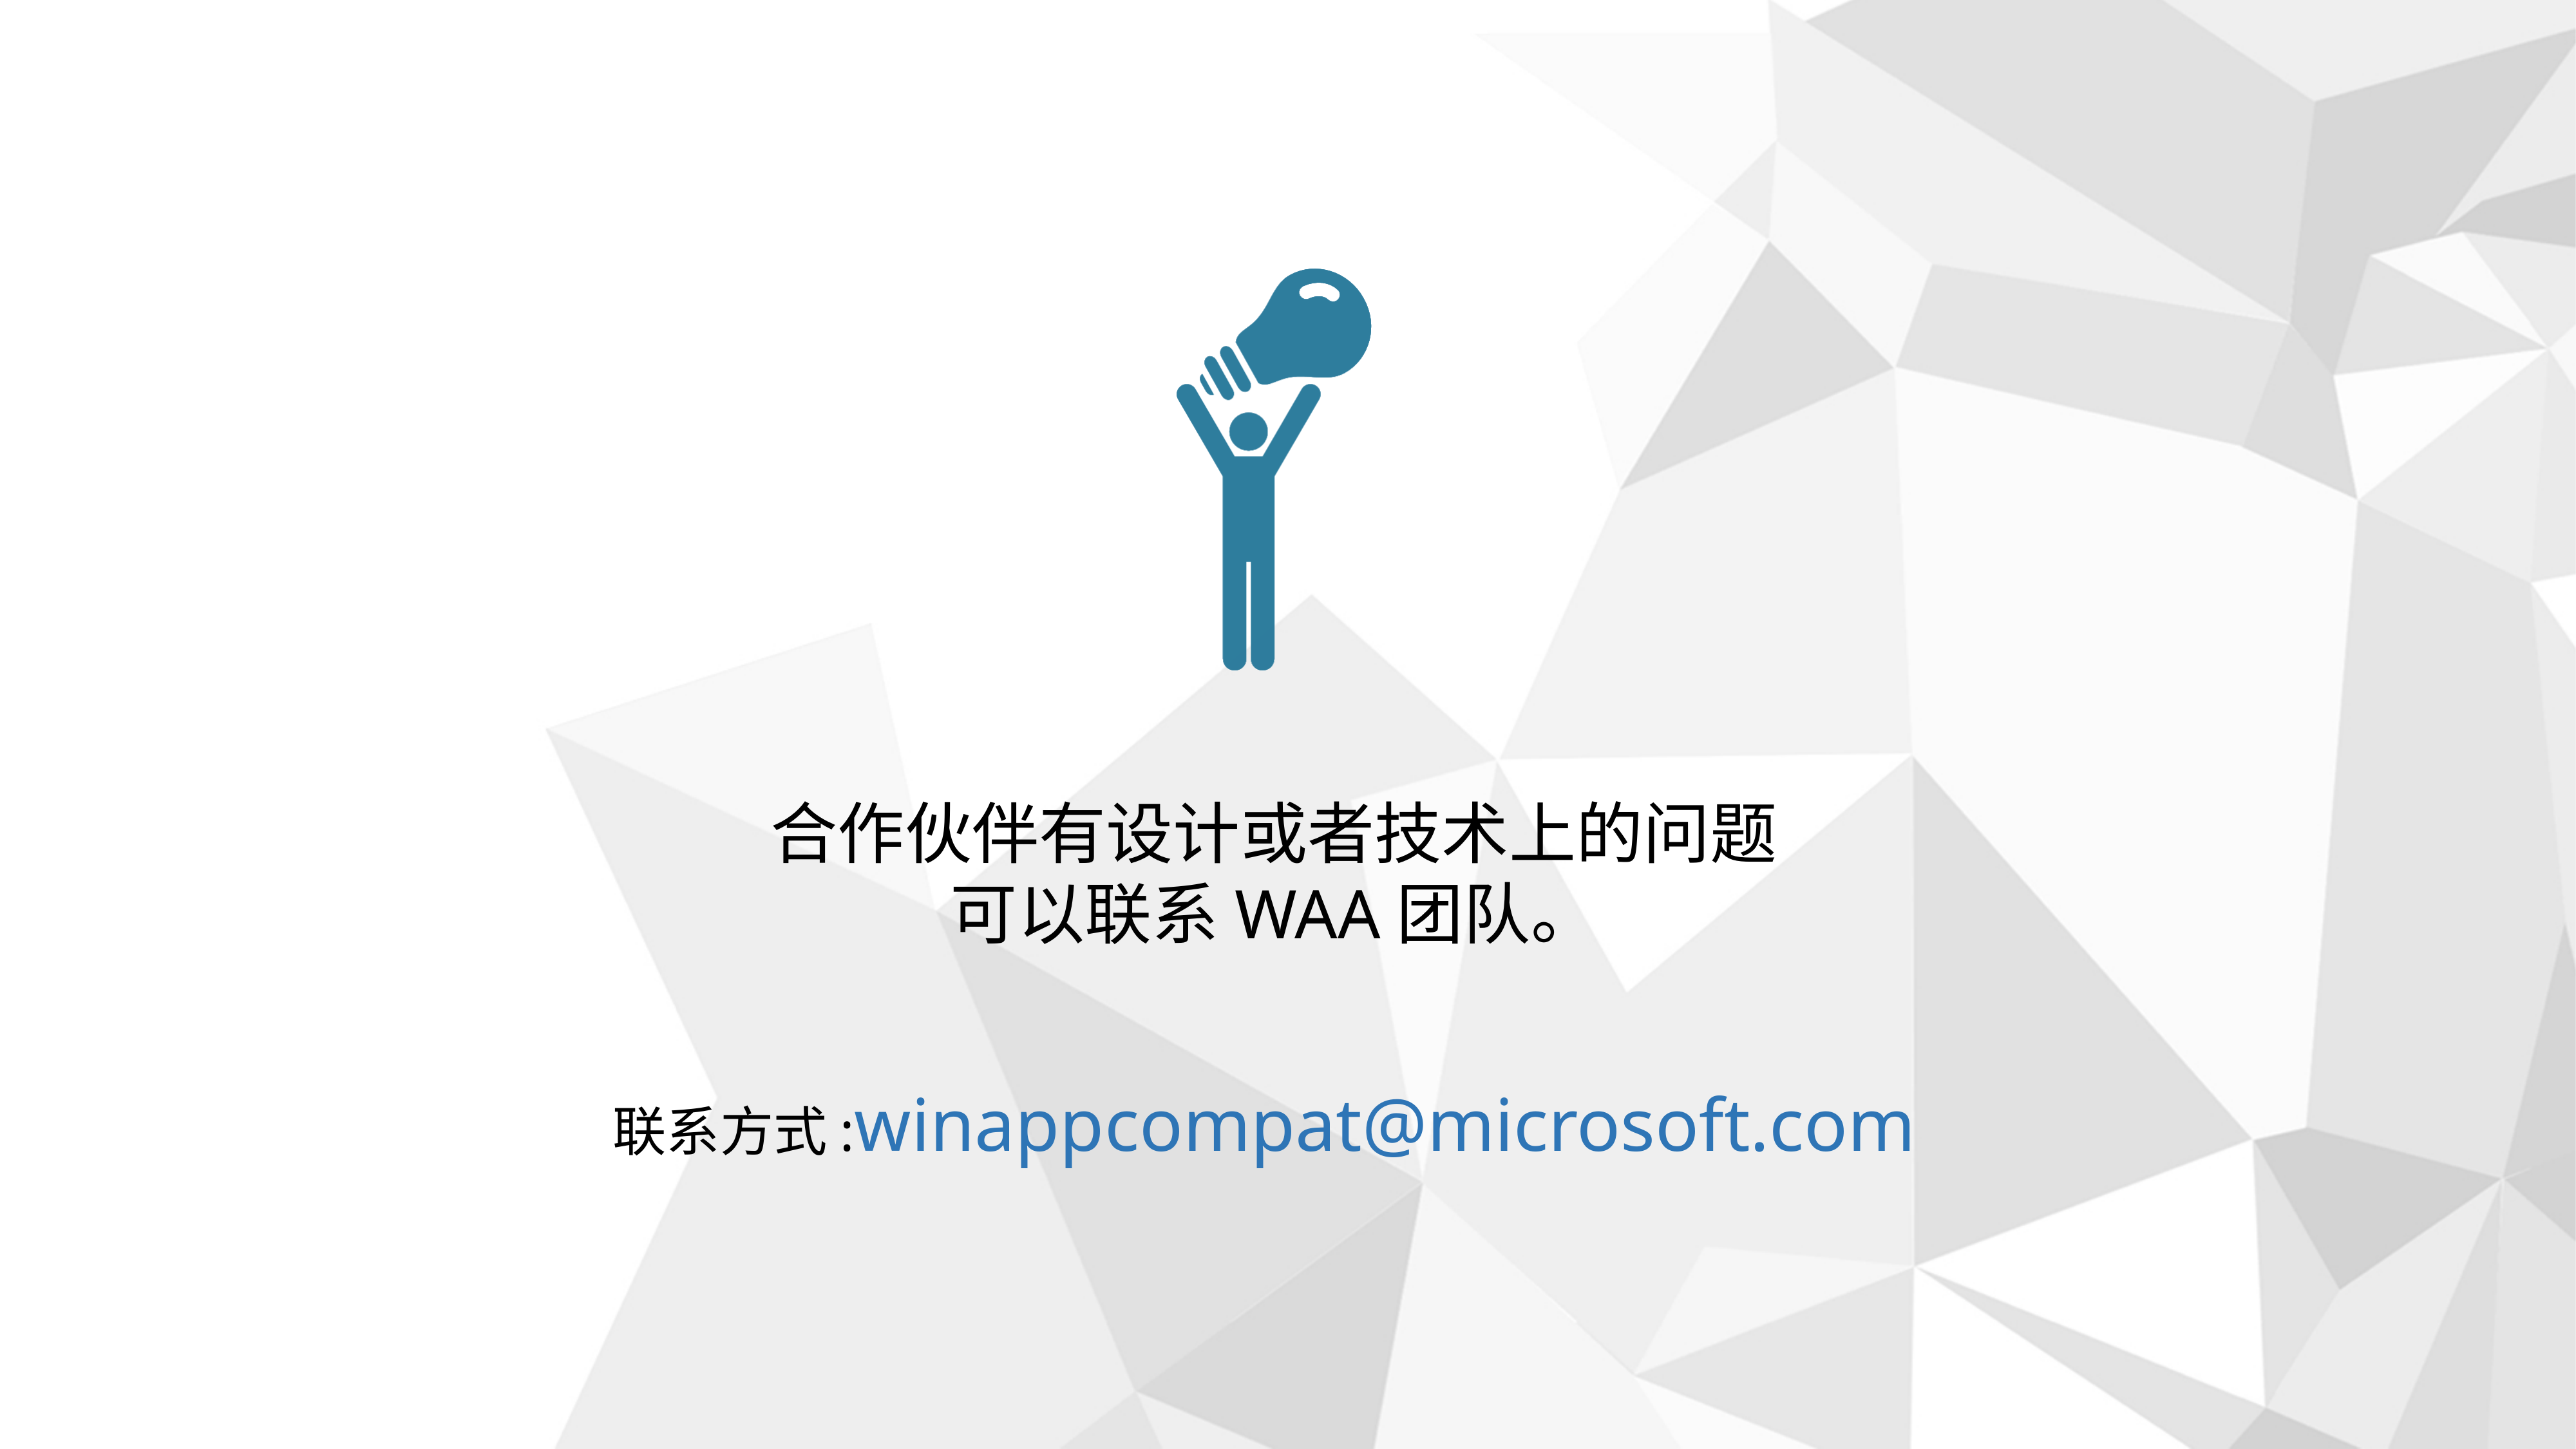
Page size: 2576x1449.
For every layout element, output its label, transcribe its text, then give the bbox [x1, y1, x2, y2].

picture [0, 0, 2576, 1449]
text_box 合作伙伴有设计或者技术上的问题 可以联系WAA团队。 [605, 786, 1944, 957]
text_box 联系方式:winappcompat@microsoft.com [573, 1074, 1975, 1171]
